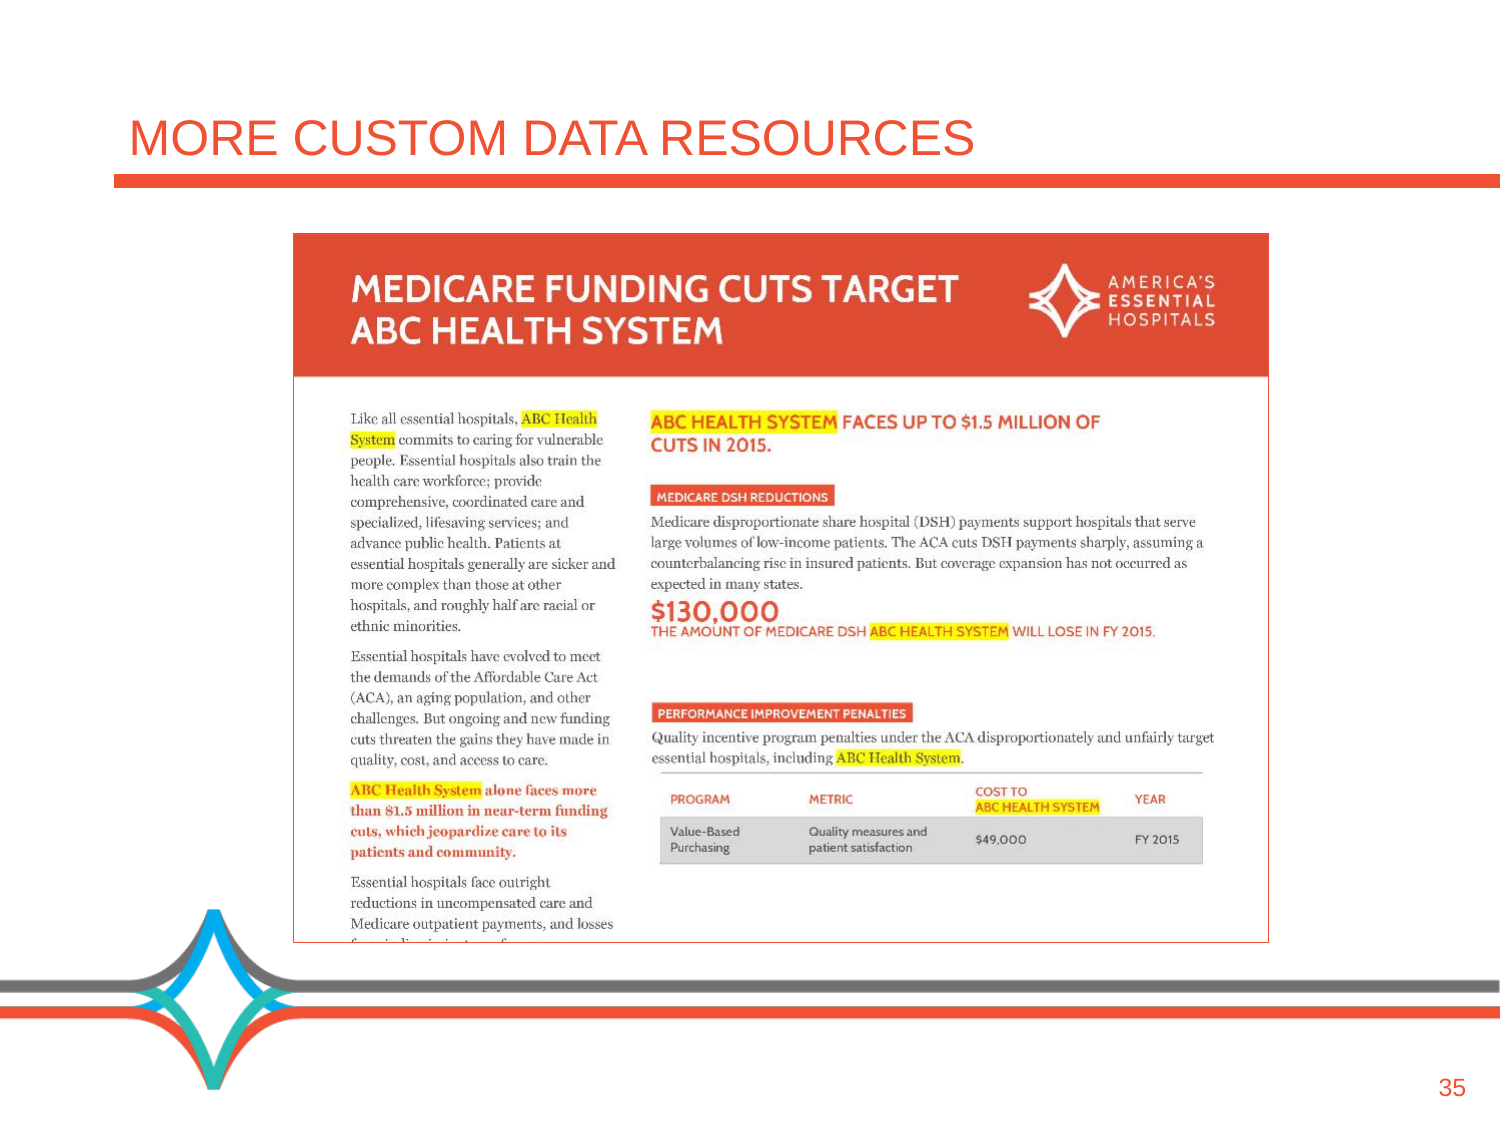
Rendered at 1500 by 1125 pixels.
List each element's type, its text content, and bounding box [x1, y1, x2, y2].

title More custom data resources [113, 98, 1441, 181]
picture [0, 233, 1500, 1125]
